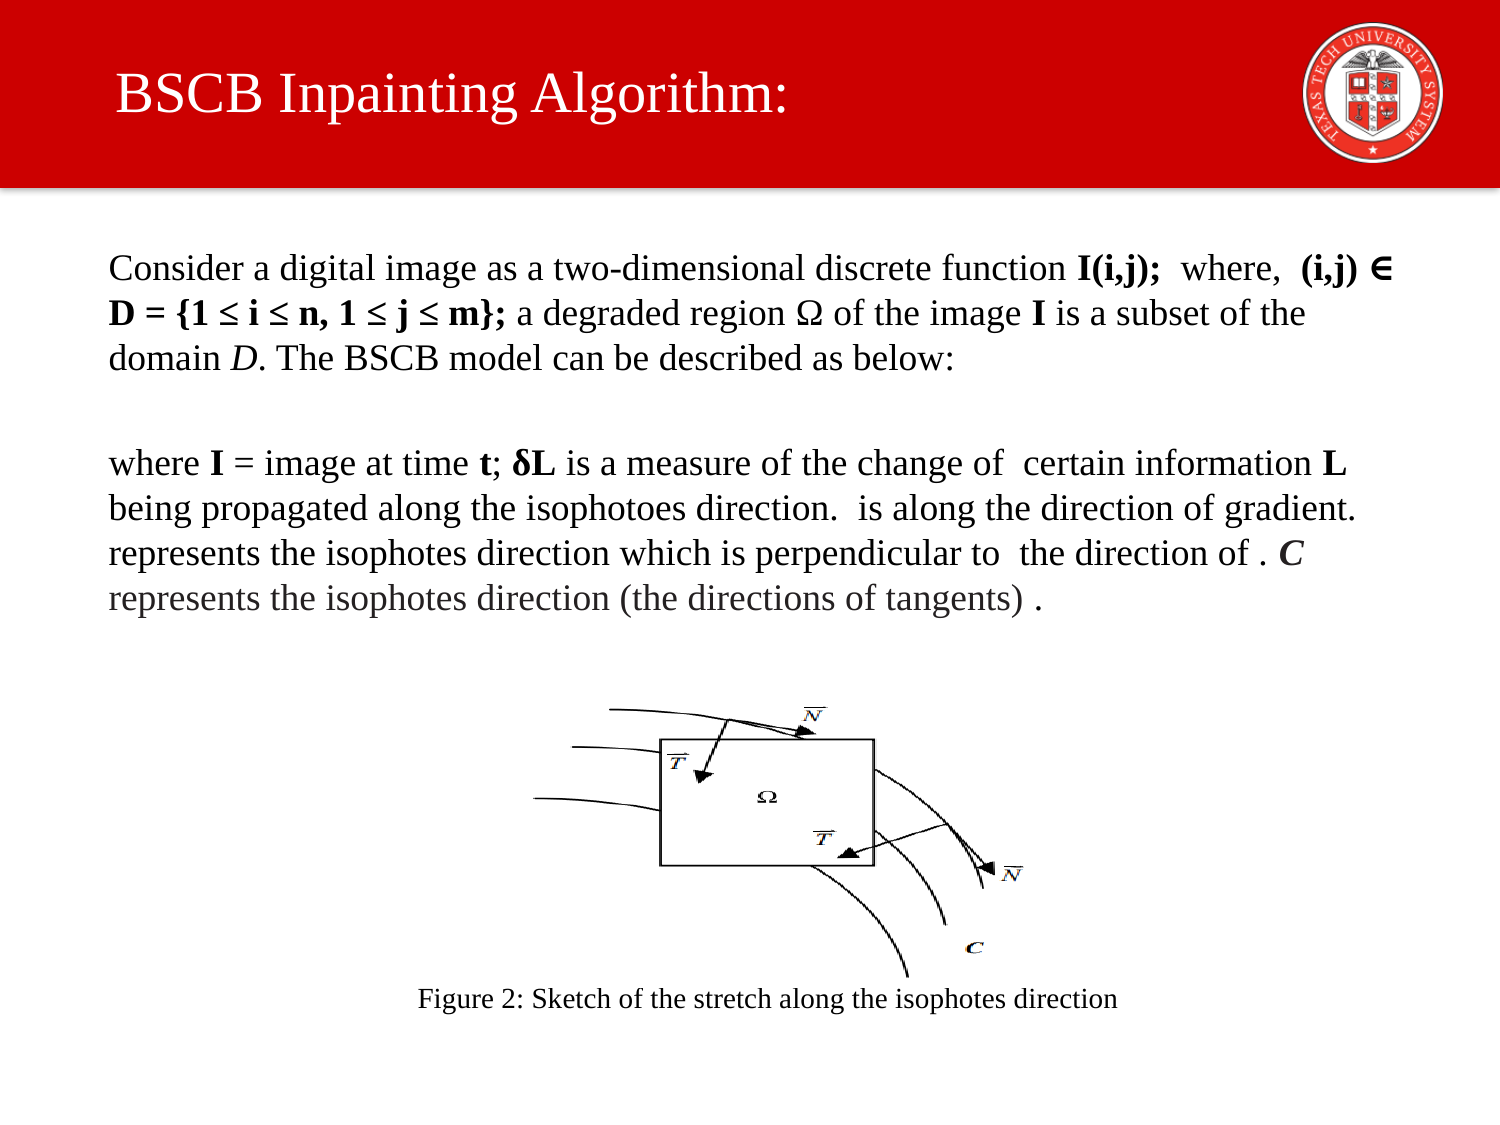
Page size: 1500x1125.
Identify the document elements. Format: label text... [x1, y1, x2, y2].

picture [463, 678, 1124, 988]
title BSCB Inpainting Algorithm: [100, 0, 1334, 184]
